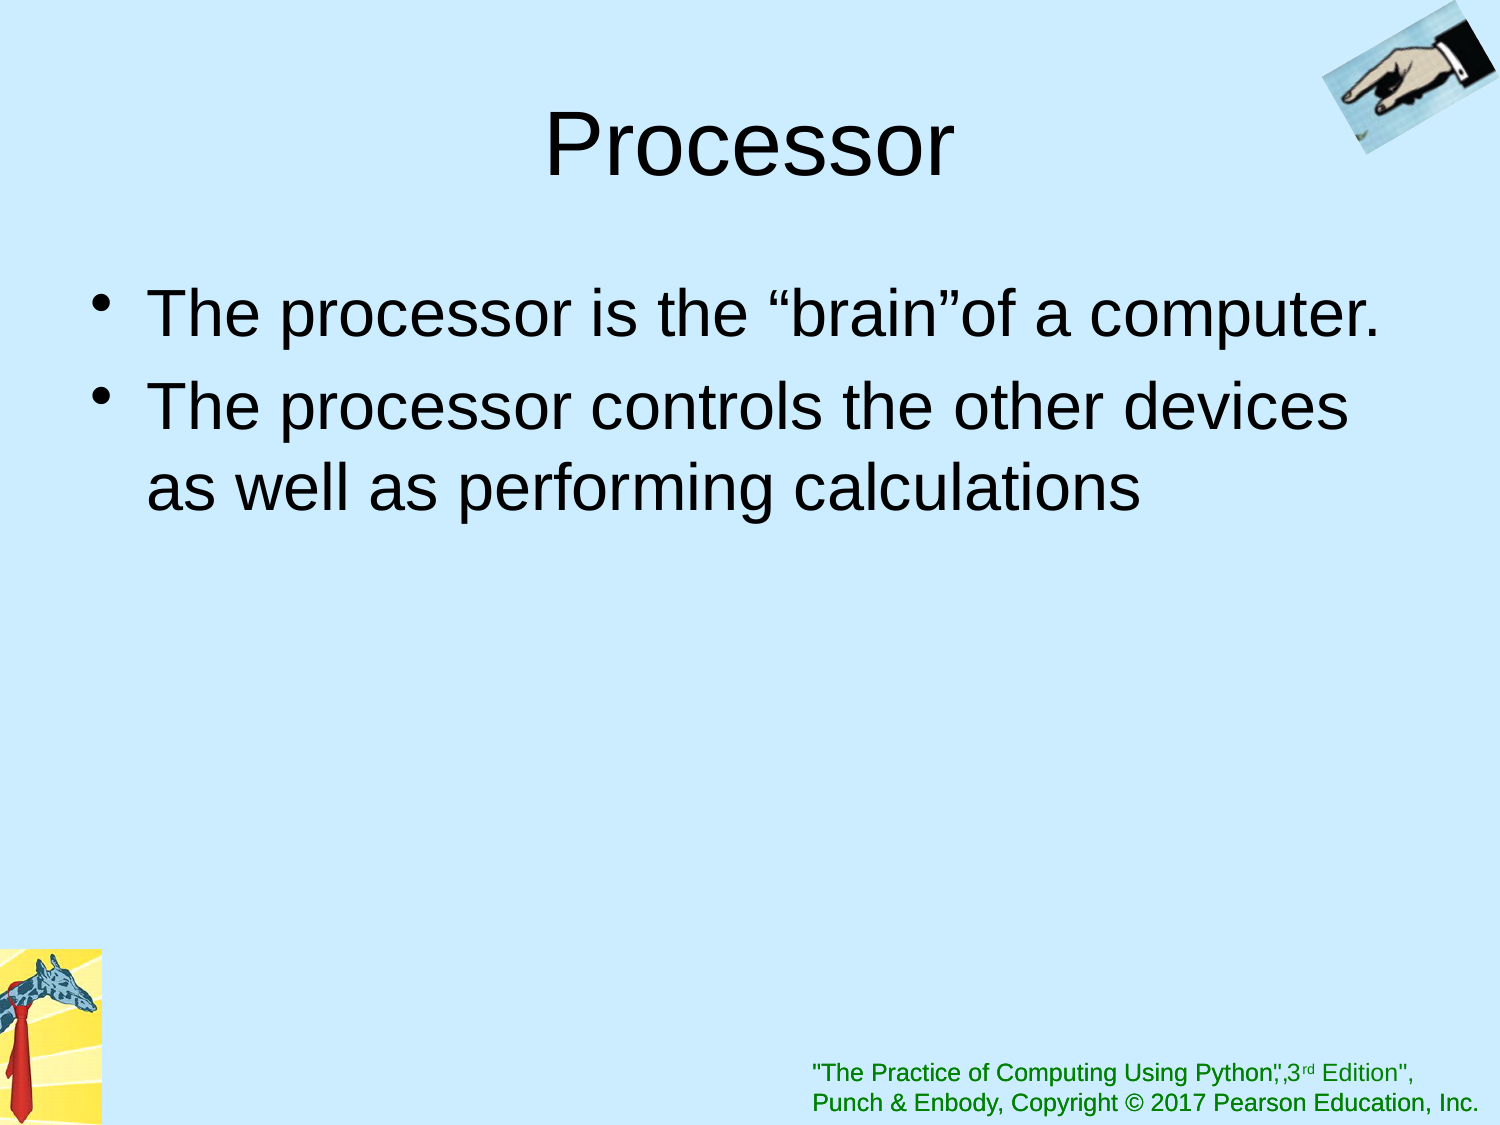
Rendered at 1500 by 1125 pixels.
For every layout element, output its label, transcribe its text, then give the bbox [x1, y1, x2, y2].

title Processor [75, 45, 1425, 233]
picture [0, 949, 102, 1125]
picture [1378, 0, 1499, 120]
list The processor is the “brain”of a computer. The processor controls the other devices as well as performing calculations [75, 262, 1425, 1005]
